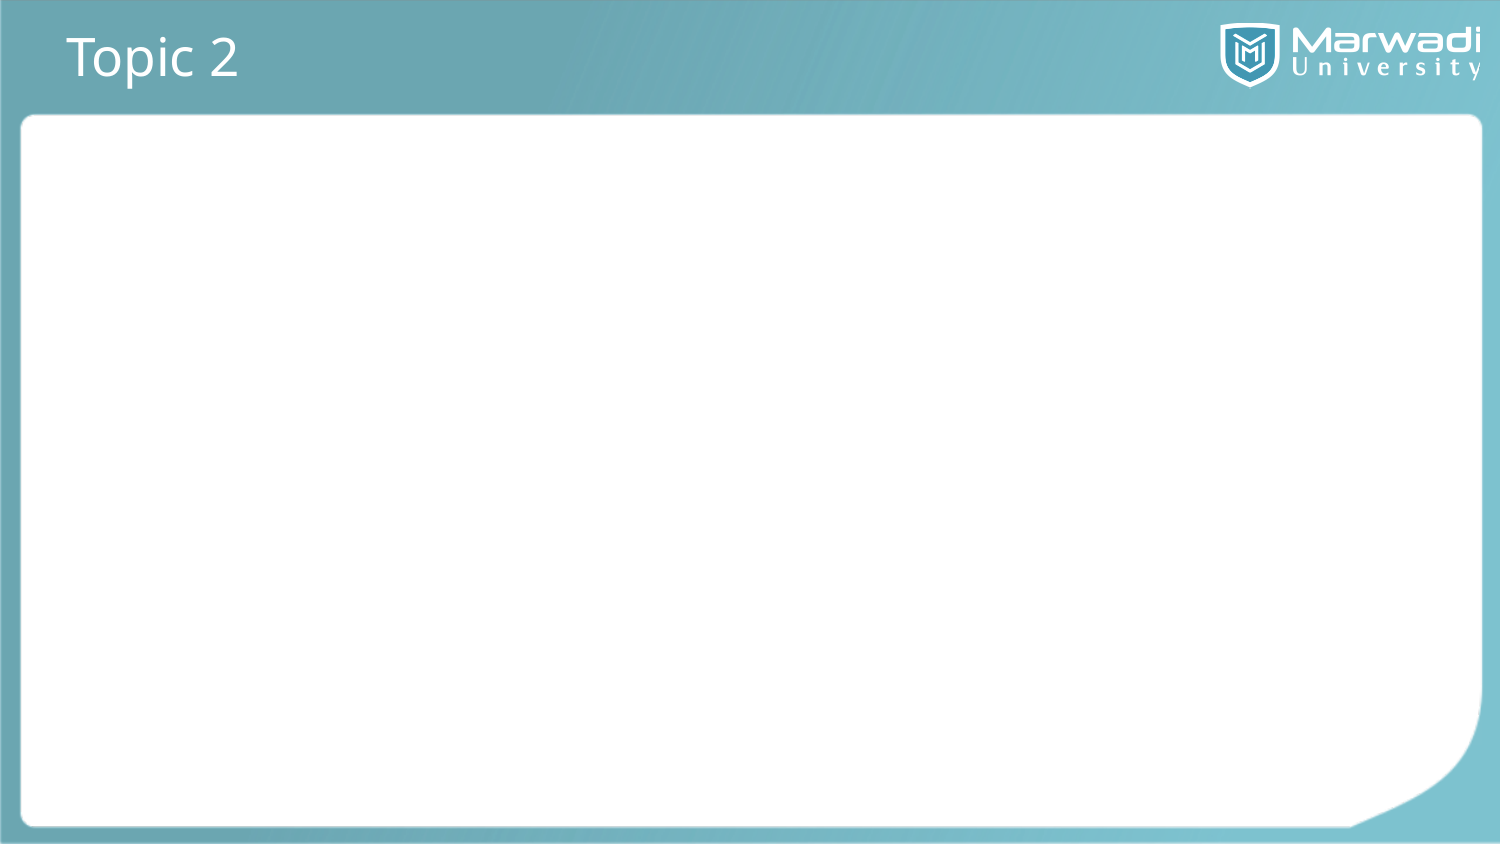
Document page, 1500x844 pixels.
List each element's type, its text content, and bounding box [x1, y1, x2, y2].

picture [0, 0, 1500, 844]
title Topic 2 [51, 8, 1023, 103]
